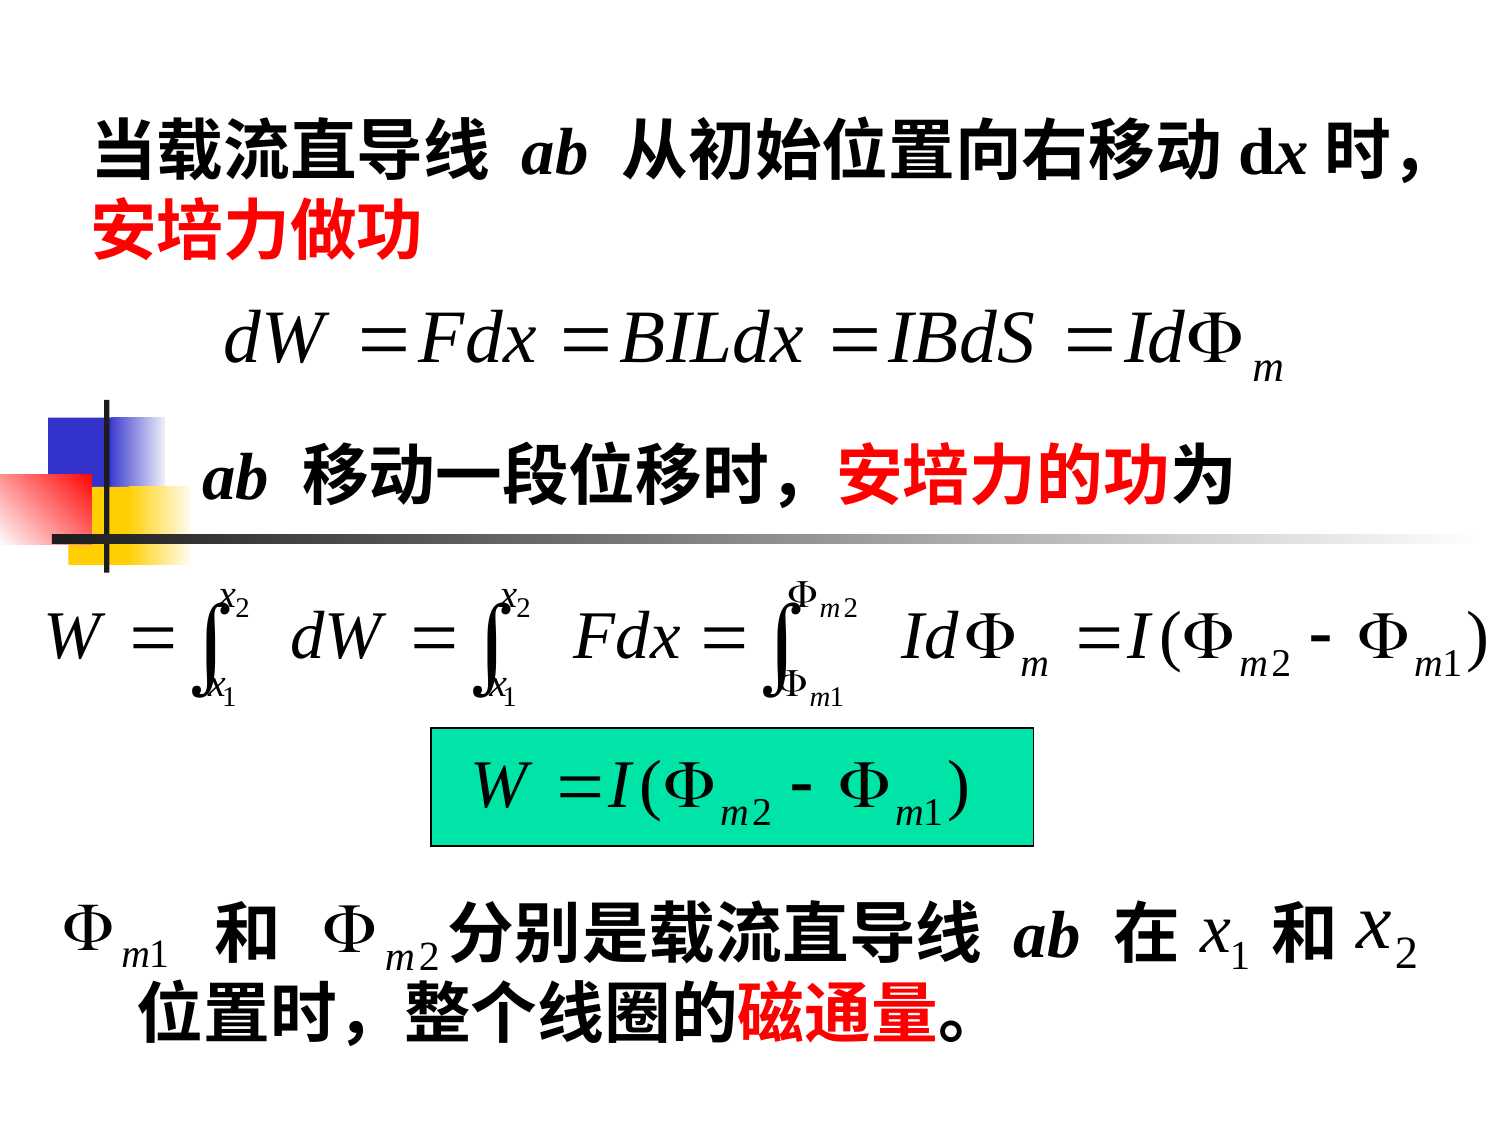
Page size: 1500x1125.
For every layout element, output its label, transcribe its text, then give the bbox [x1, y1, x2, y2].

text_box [212, 287, 1301, 401]
text_box [430, 730, 1034, 846]
text_box 和 分别是载流直导线 ab 在 和 位置时，整个线圈的磁通量。 [76, 857, 1415, 1058]
title 当载流直导线 ab 从初始位置向右移动dx时，安培力做功 [75, 87, 1471, 275]
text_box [1186, 881, 1257, 982]
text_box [39, 562, 1500, 722]
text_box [312, 881, 451, 989]
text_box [1340, 869, 1434, 983]
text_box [52, 881, 179, 986]
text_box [466, 739, 982, 842]
subtitle ab 移动一段位移时，安培力的功为 [187, 425, 1325, 525]
